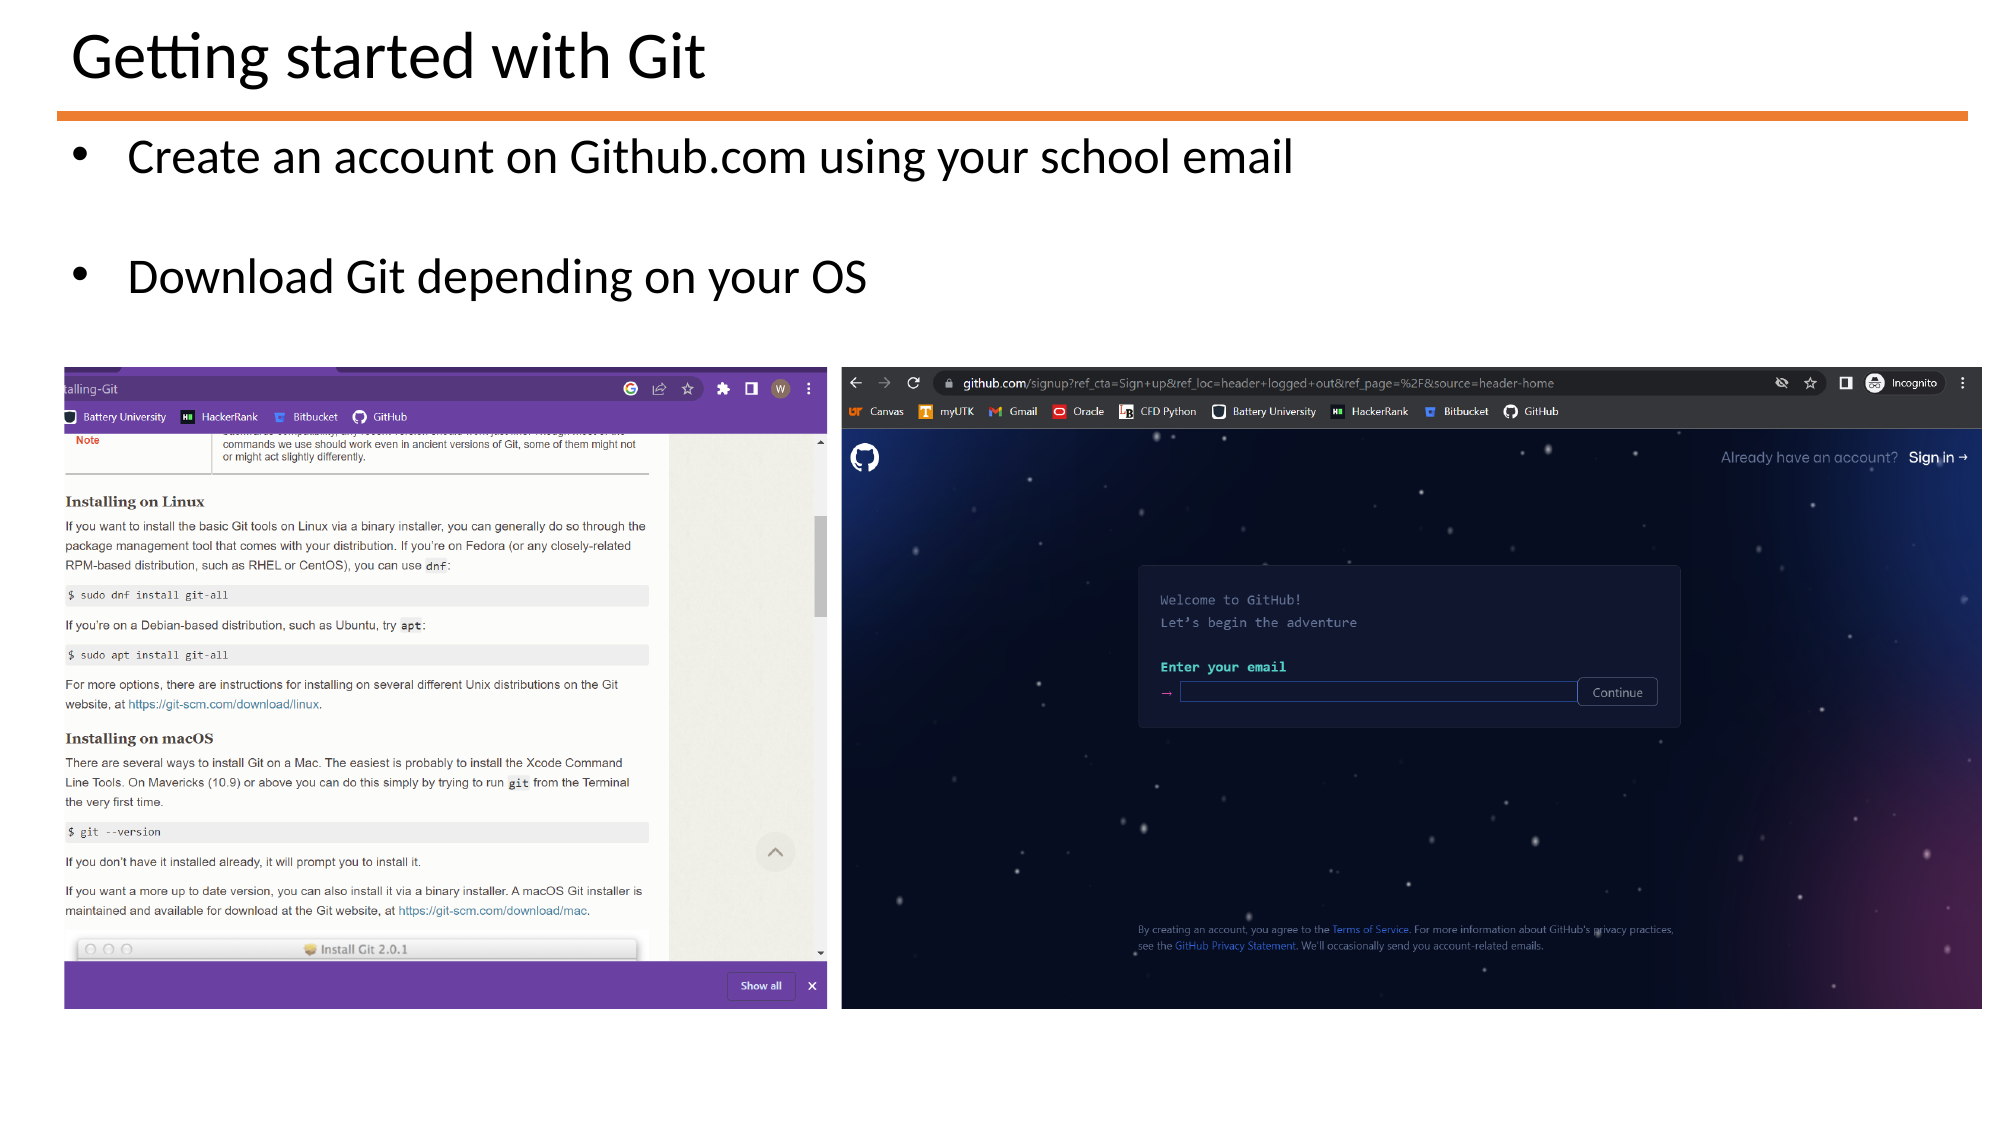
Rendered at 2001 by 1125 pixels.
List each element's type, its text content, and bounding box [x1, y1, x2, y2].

picture [64, 367, 828, 1009]
picture [841, 367, 1982, 1009]
title Getting started with Git [56, 13, 1968, 115]
text_box Create an account on Github.com using your school email Download Git depending on your OS [56, 115, 1968, 371]
